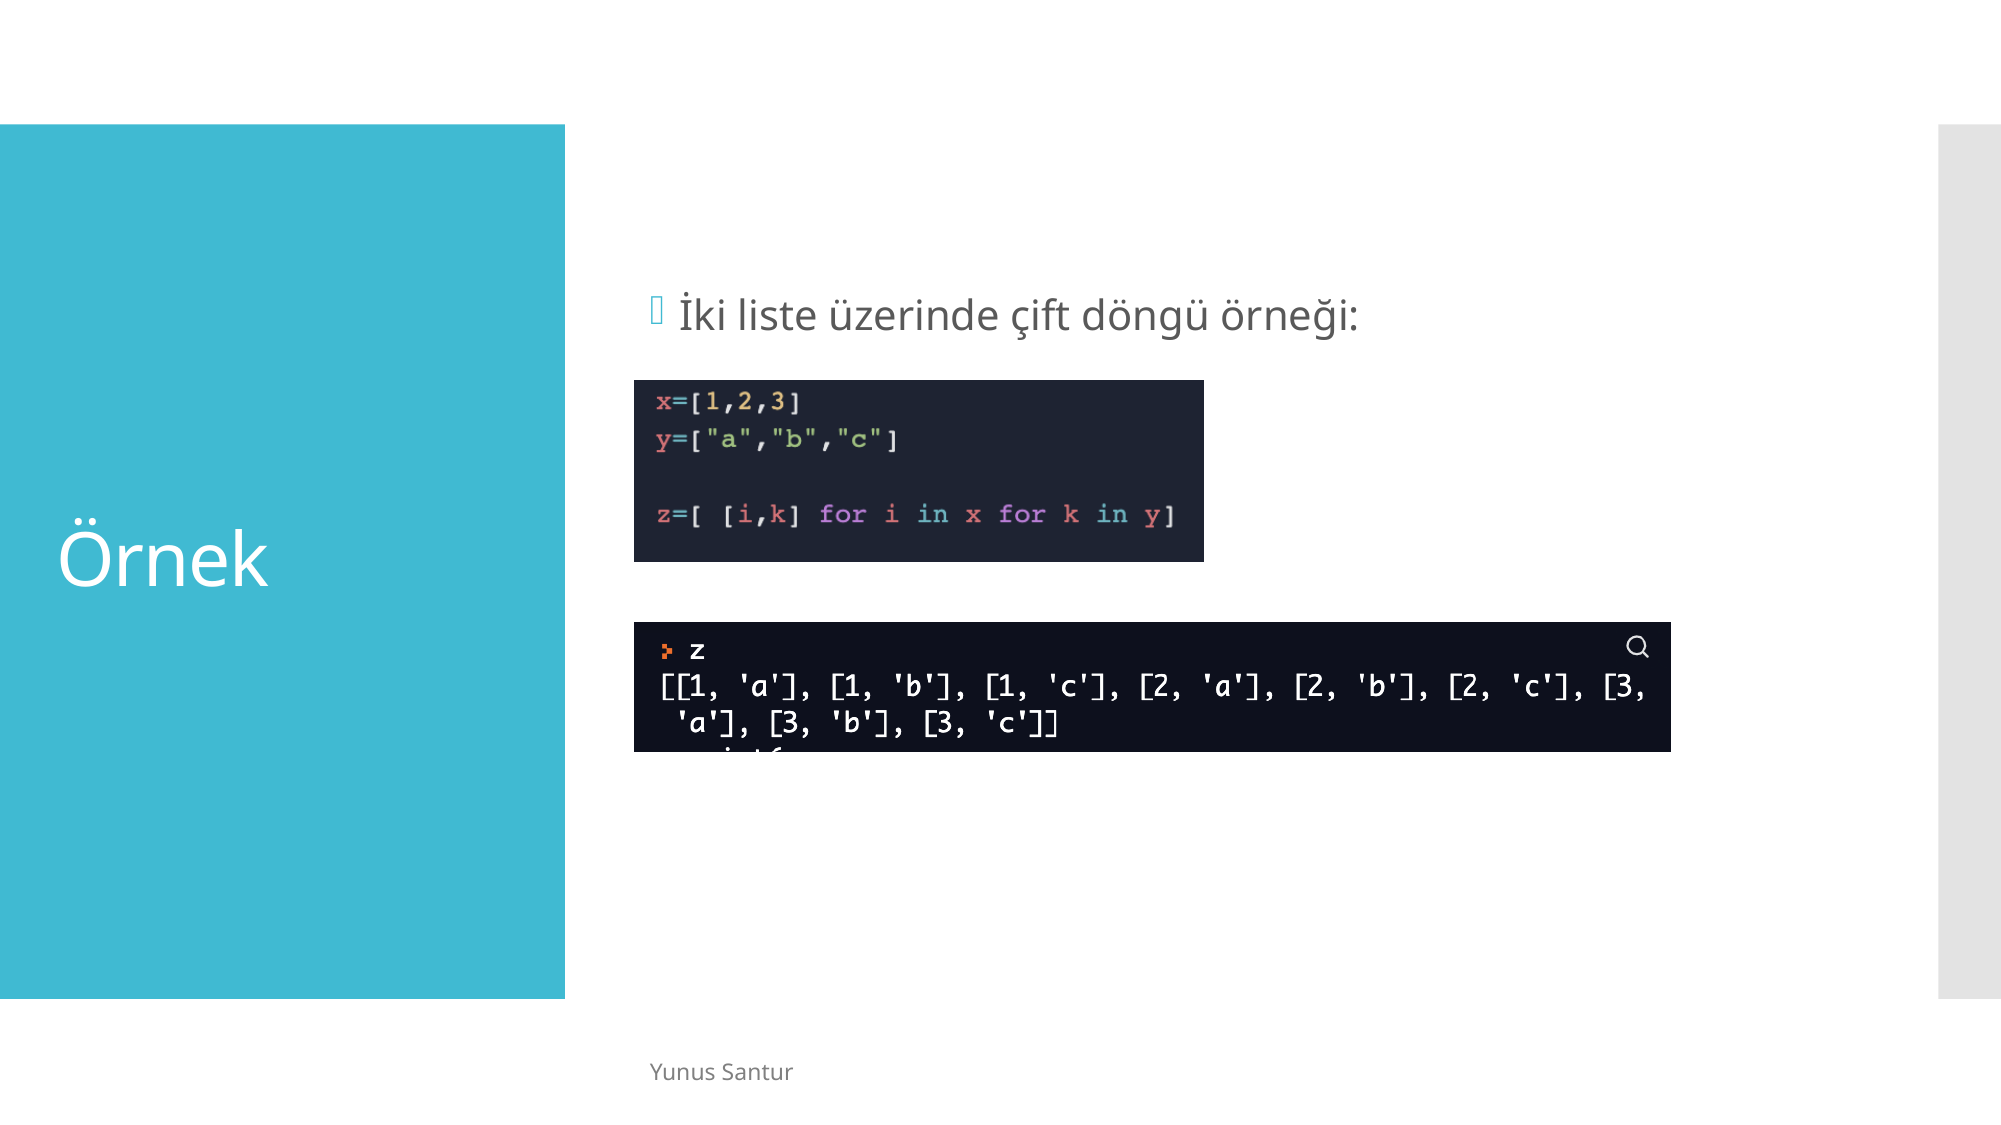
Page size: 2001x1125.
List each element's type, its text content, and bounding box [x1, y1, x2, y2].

title Örnek [41, 184, 525, 940]
footer Yunus Santur [634, 1042, 1605, 1103]
list İki liste üzerinde çift döngü örneği: [634, 141, 1835, 982]
picture [634, 622, 1671, 753]
picture [634, 380, 1204, 562]
